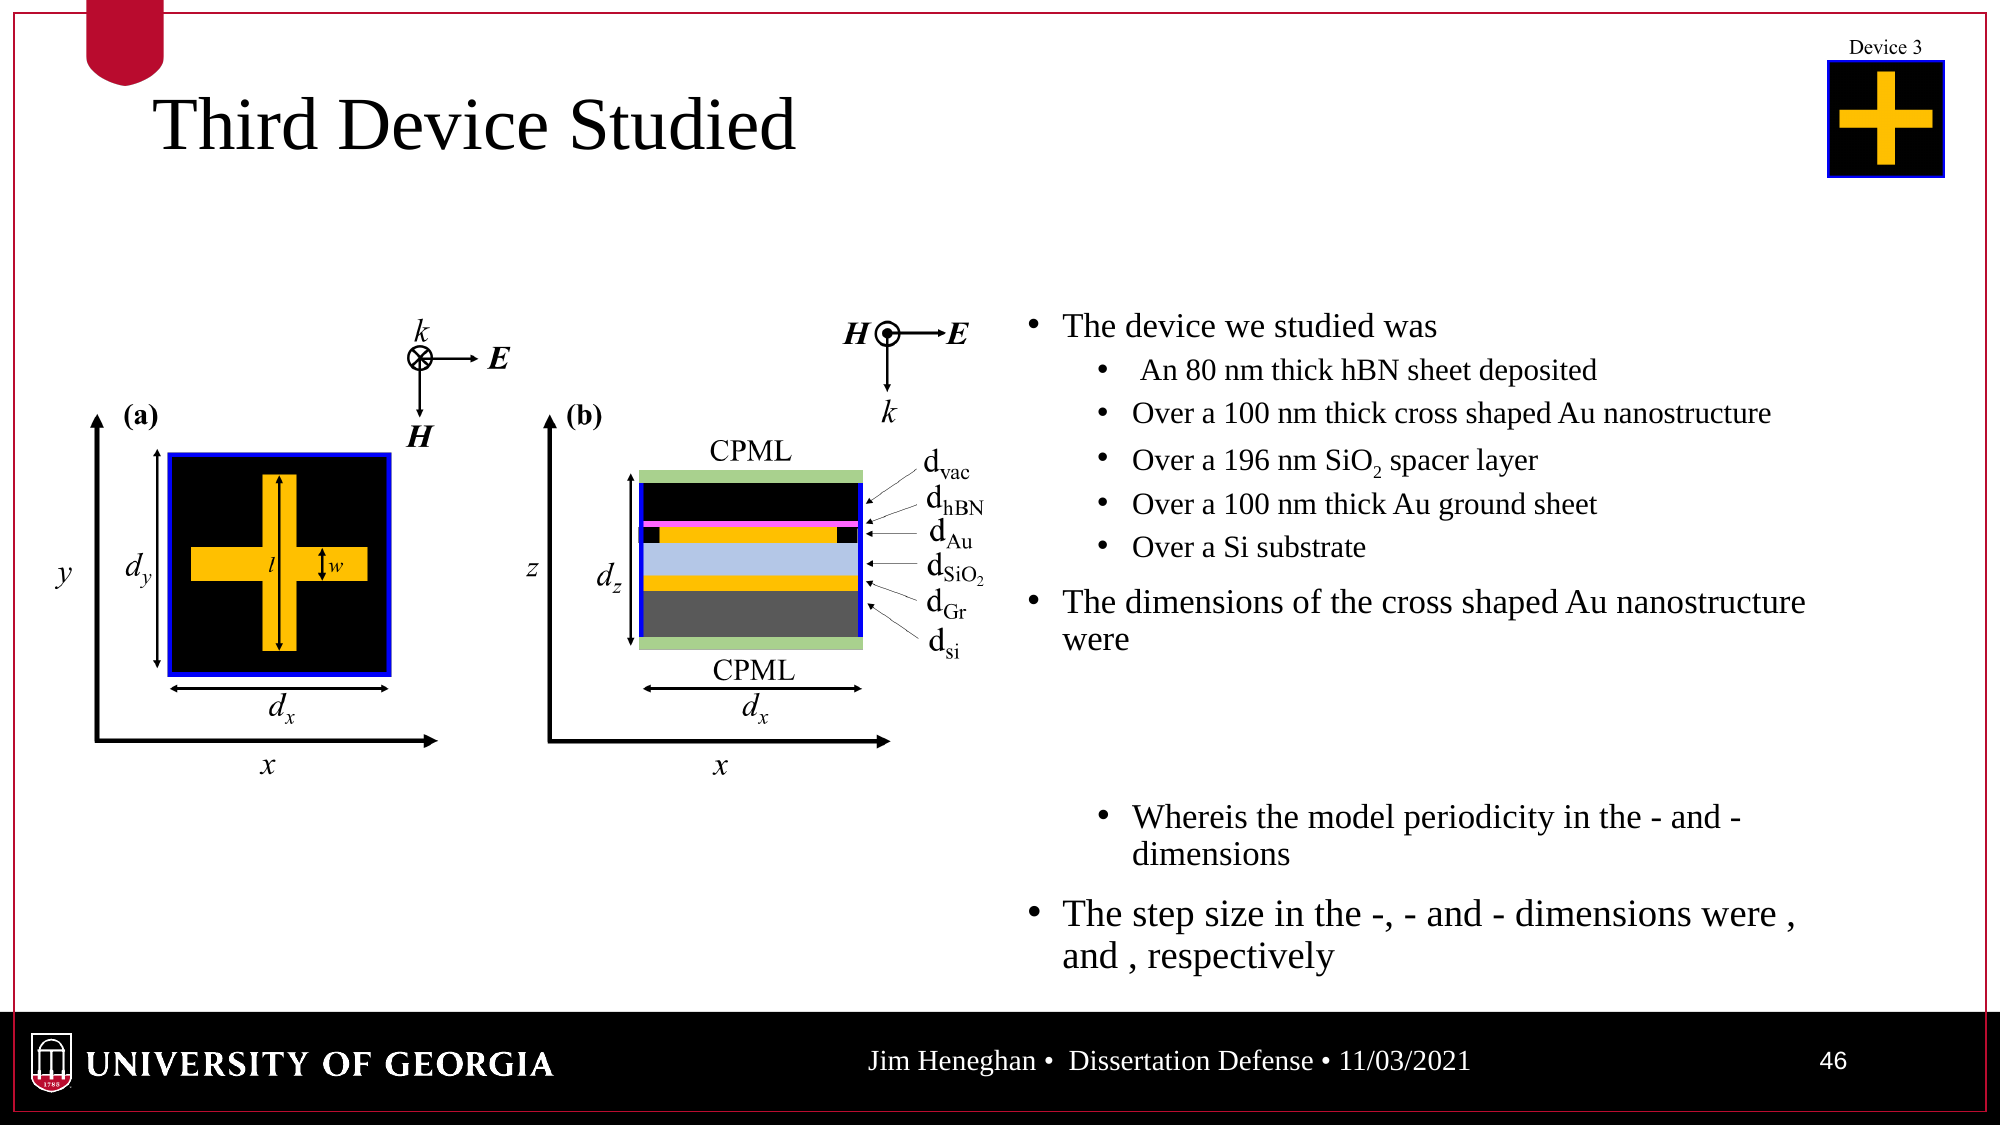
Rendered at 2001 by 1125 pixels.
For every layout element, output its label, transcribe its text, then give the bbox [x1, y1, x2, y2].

picture [0, 975, 582, 1125]
slide_number 46 [1743, 1030, 1863, 1089]
title Third Device Studied [137, 30, 1863, 221]
picture [37, 299, 1013, 802]
footer Jim Heneghan • Dissertation Defense • 11/03/2021 [720, 1029, 1620, 1090]
picture [15, 975, 582, 1111]
picture [1827, 27, 1945, 178]
